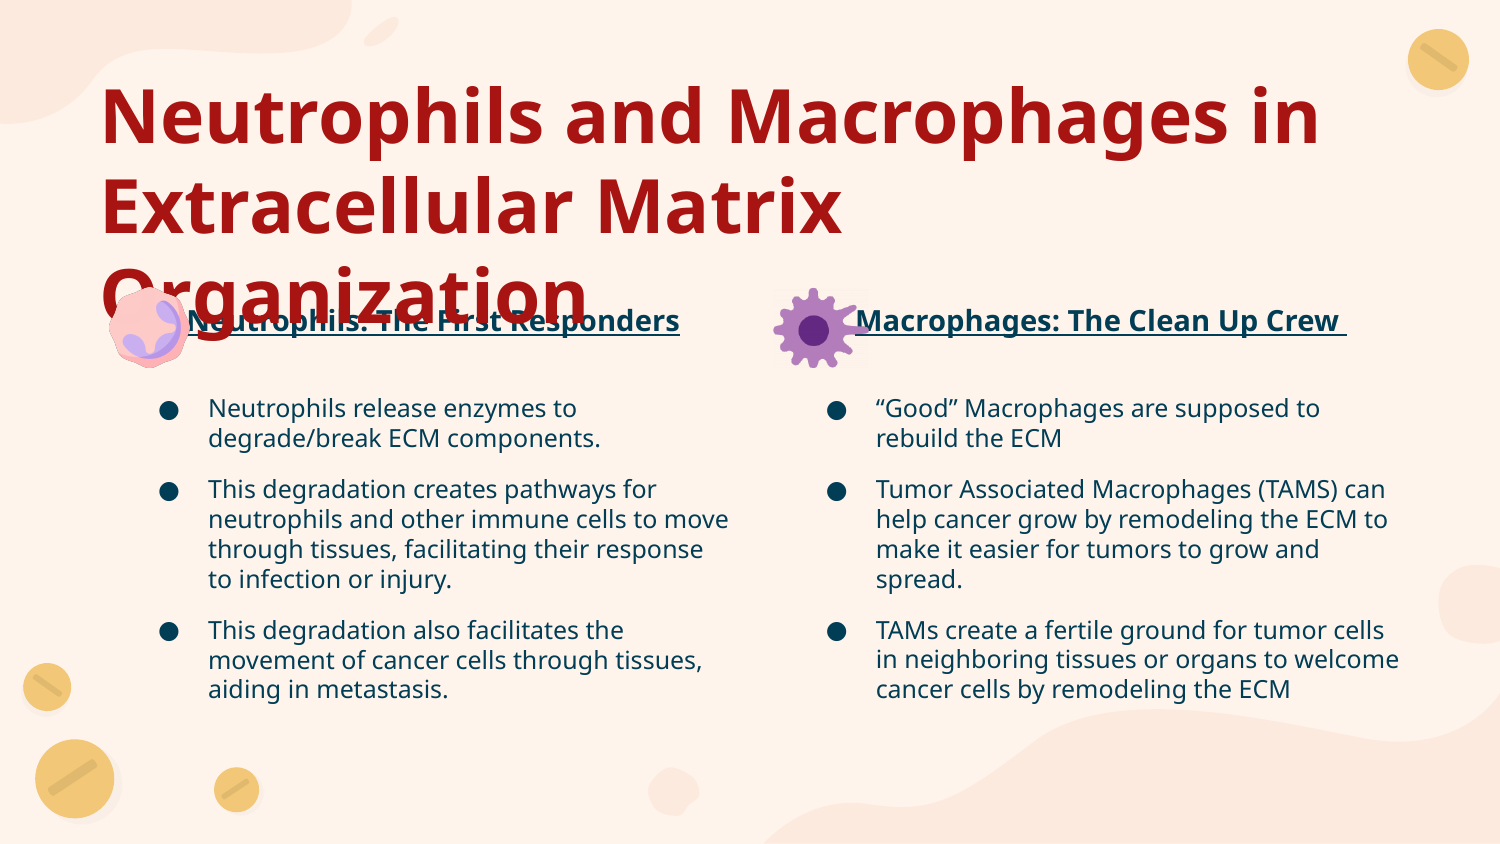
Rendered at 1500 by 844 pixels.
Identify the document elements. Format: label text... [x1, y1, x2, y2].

title Neutrophils and Macrophages in Extracellular Matrix Organization [84, 53, 1348, 161]
list Neutrophils: The First Responders Neutrophils release enzymes to degrade/break ECM components. This degradation creates pathways for neutrophils and other immune cells to move through tissues, facilitating their response to infection or injury. This degradation also facilitates the movement of cancer cells through tissues, aiding in metastasis. [118, 287, 749, 800]
picture [108, 287, 190, 368]
picture [773, 287, 869, 368]
text_box Macrophages: The Clean Up Crew “Good” Macrophages are supposed to rebuild the ECM Tumor Associated Macrophages (TAMS) can help cancer grow by remodeling the ECM to make it easier for tumors to grow and spread. TAMs create a fertile ground for tumor cells in neighboring tissues or organs to welcome cancer cells by remodeling the ECM [785, 287, 1417, 719]
